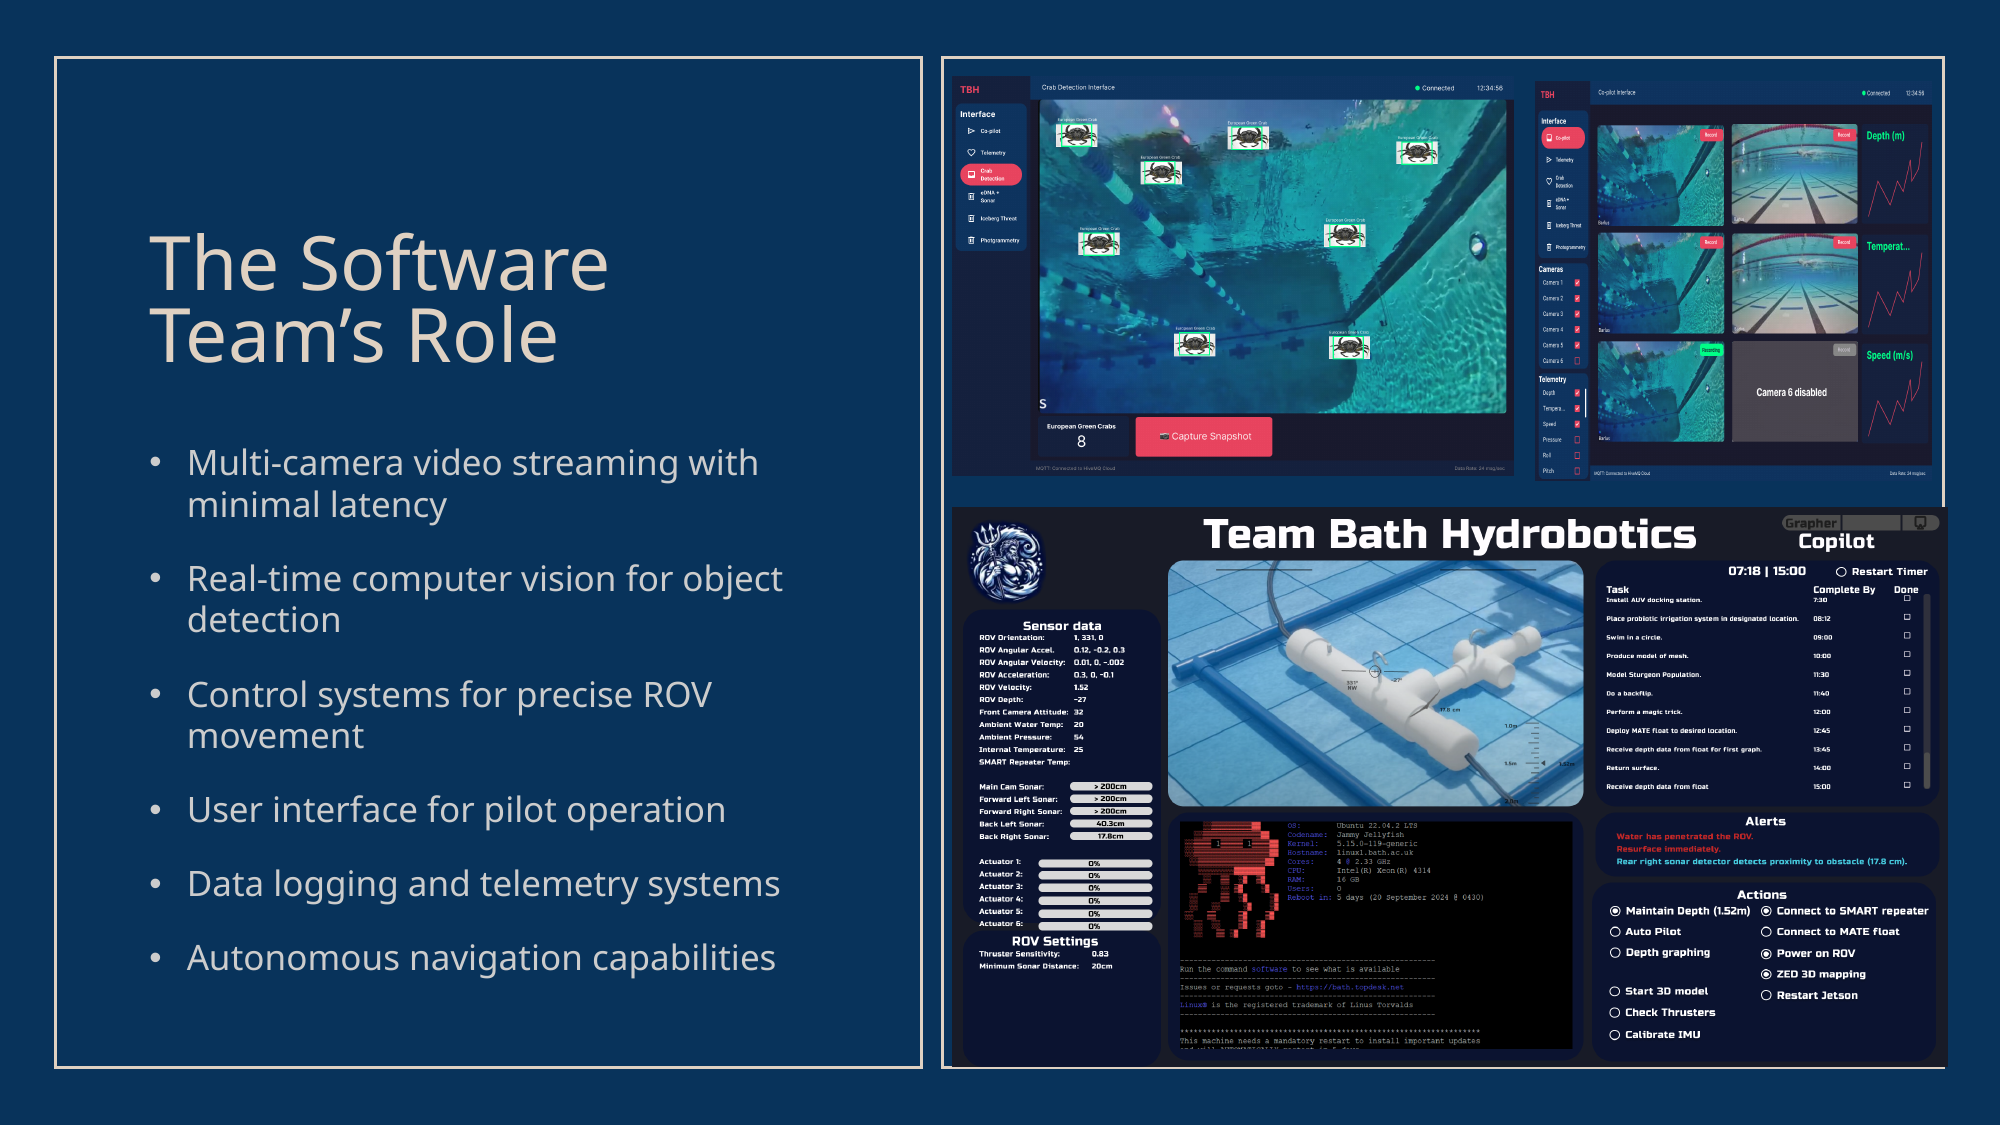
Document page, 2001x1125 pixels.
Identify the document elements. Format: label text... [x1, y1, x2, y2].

picture [1535, 81, 1932, 481]
title The Software Team’s Role [134, 134, 846, 385]
list Multi-camera video streaming with minimal latency Real-time computer vision for object detection Control systems for precise ROV movement User interface for pilot operation Data logging and telemetry systems Autonomous navigation capabilities [134, 432, 846, 993]
picture [952, 76, 1514, 476]
picture [952, 507, 1948, 1067]
